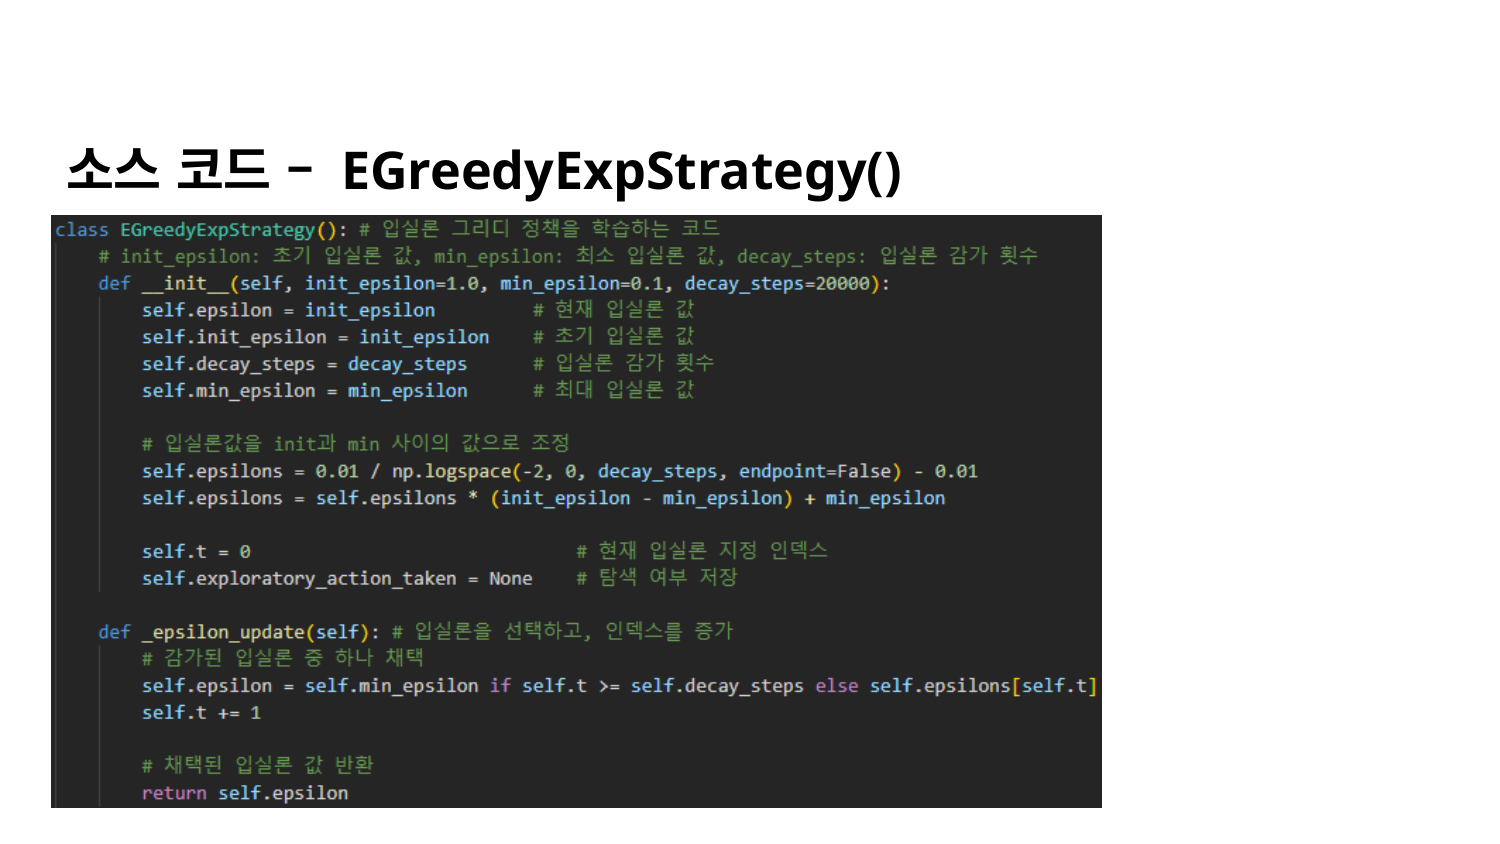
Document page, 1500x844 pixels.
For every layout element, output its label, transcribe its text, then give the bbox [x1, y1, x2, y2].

title 소스 코드 – EGreedyExpStrategy() [51, 91, 961, 213]
picture [50, 214, 1102, 808]
